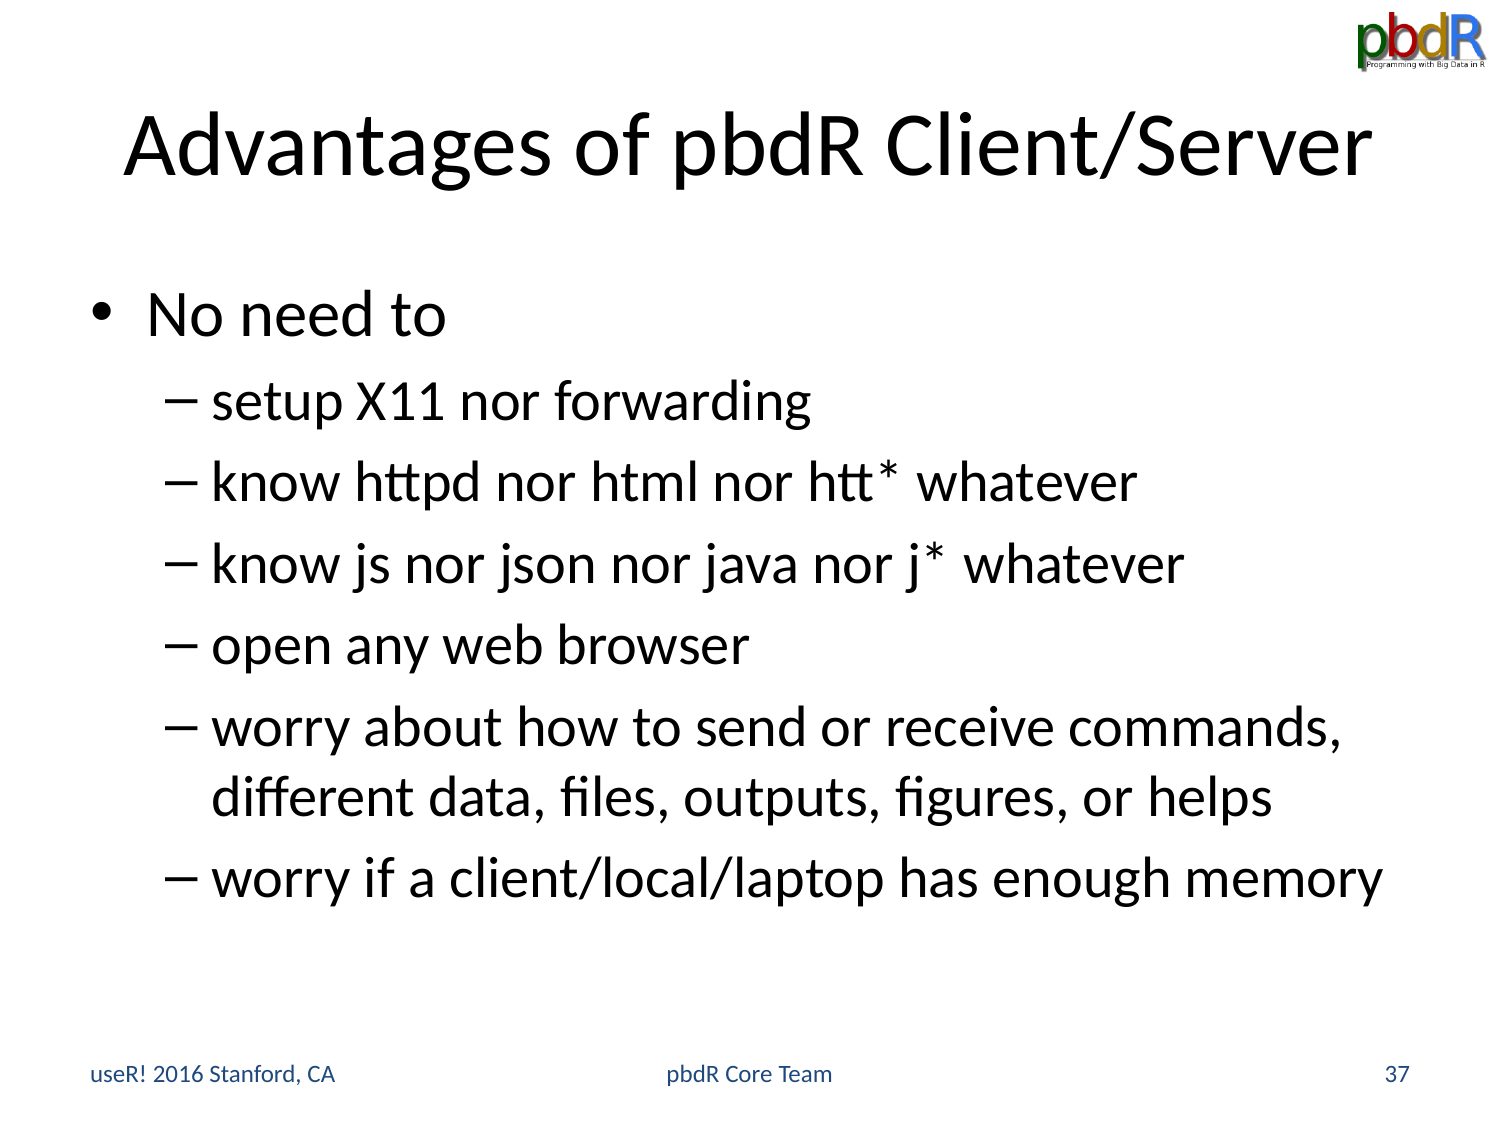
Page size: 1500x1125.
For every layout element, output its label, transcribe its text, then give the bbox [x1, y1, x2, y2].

picture [1358, 12, 1488, 73]
list No need to setup X11 nor forwarding know httpd nor html nor htt* whatever know js nor json nor java nor j* whatever open any web browser worry about how to send or receive commands, different data, files, outputs, figures, or helps worry if a client/local/laptop has enough memory [75, 262, 1425, 1005]
footer pbdR Core Team [512, 1042, 988, 1103]
slide_number useR! 2016 Stanford, CA [75, 1042, 425, 1103]
title Advantages of pbdR Client/Server [75, 45, 1425, 233]
slide_number 37 [1074, 1042, 1425, 1103]
